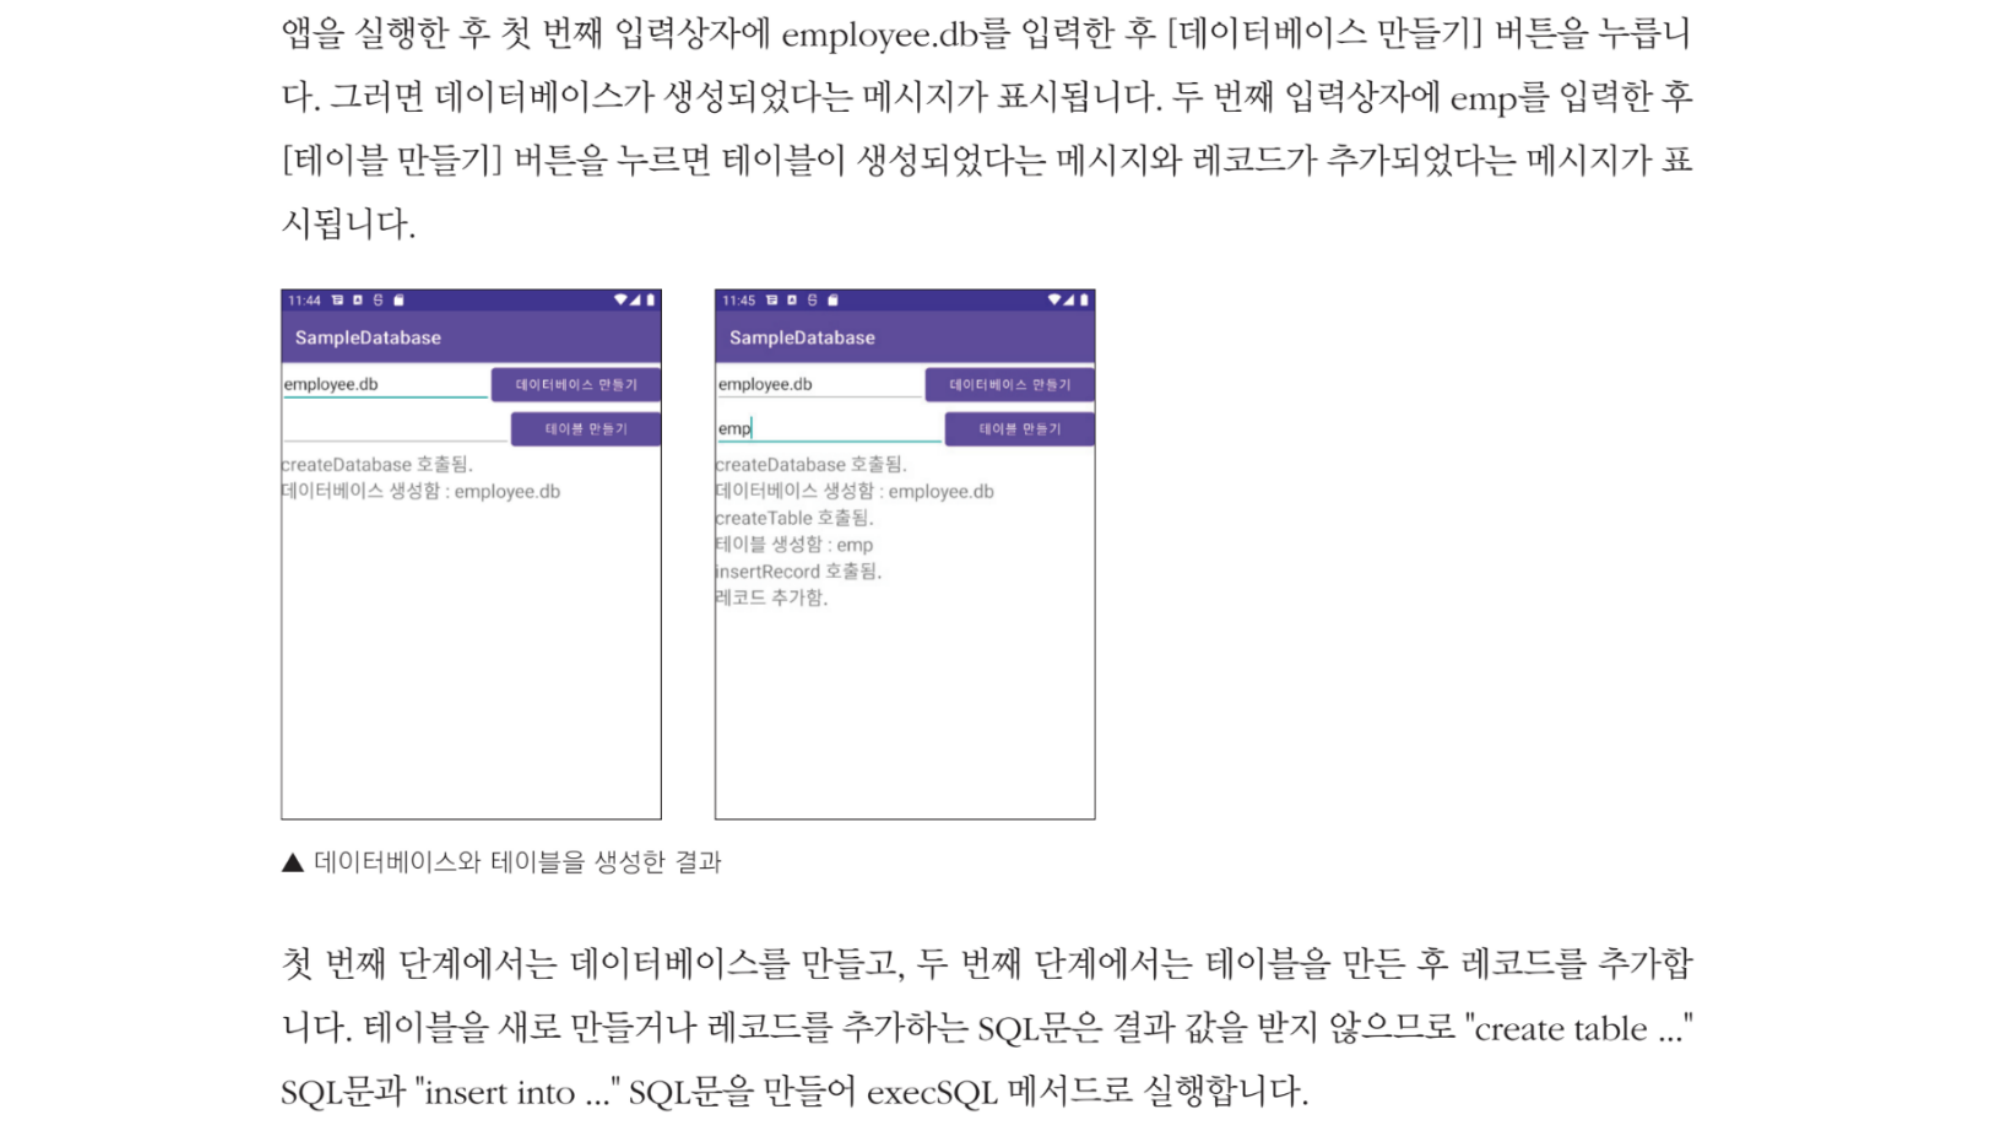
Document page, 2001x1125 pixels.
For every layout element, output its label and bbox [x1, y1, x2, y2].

picture [266, 0, 1734, 1125]
